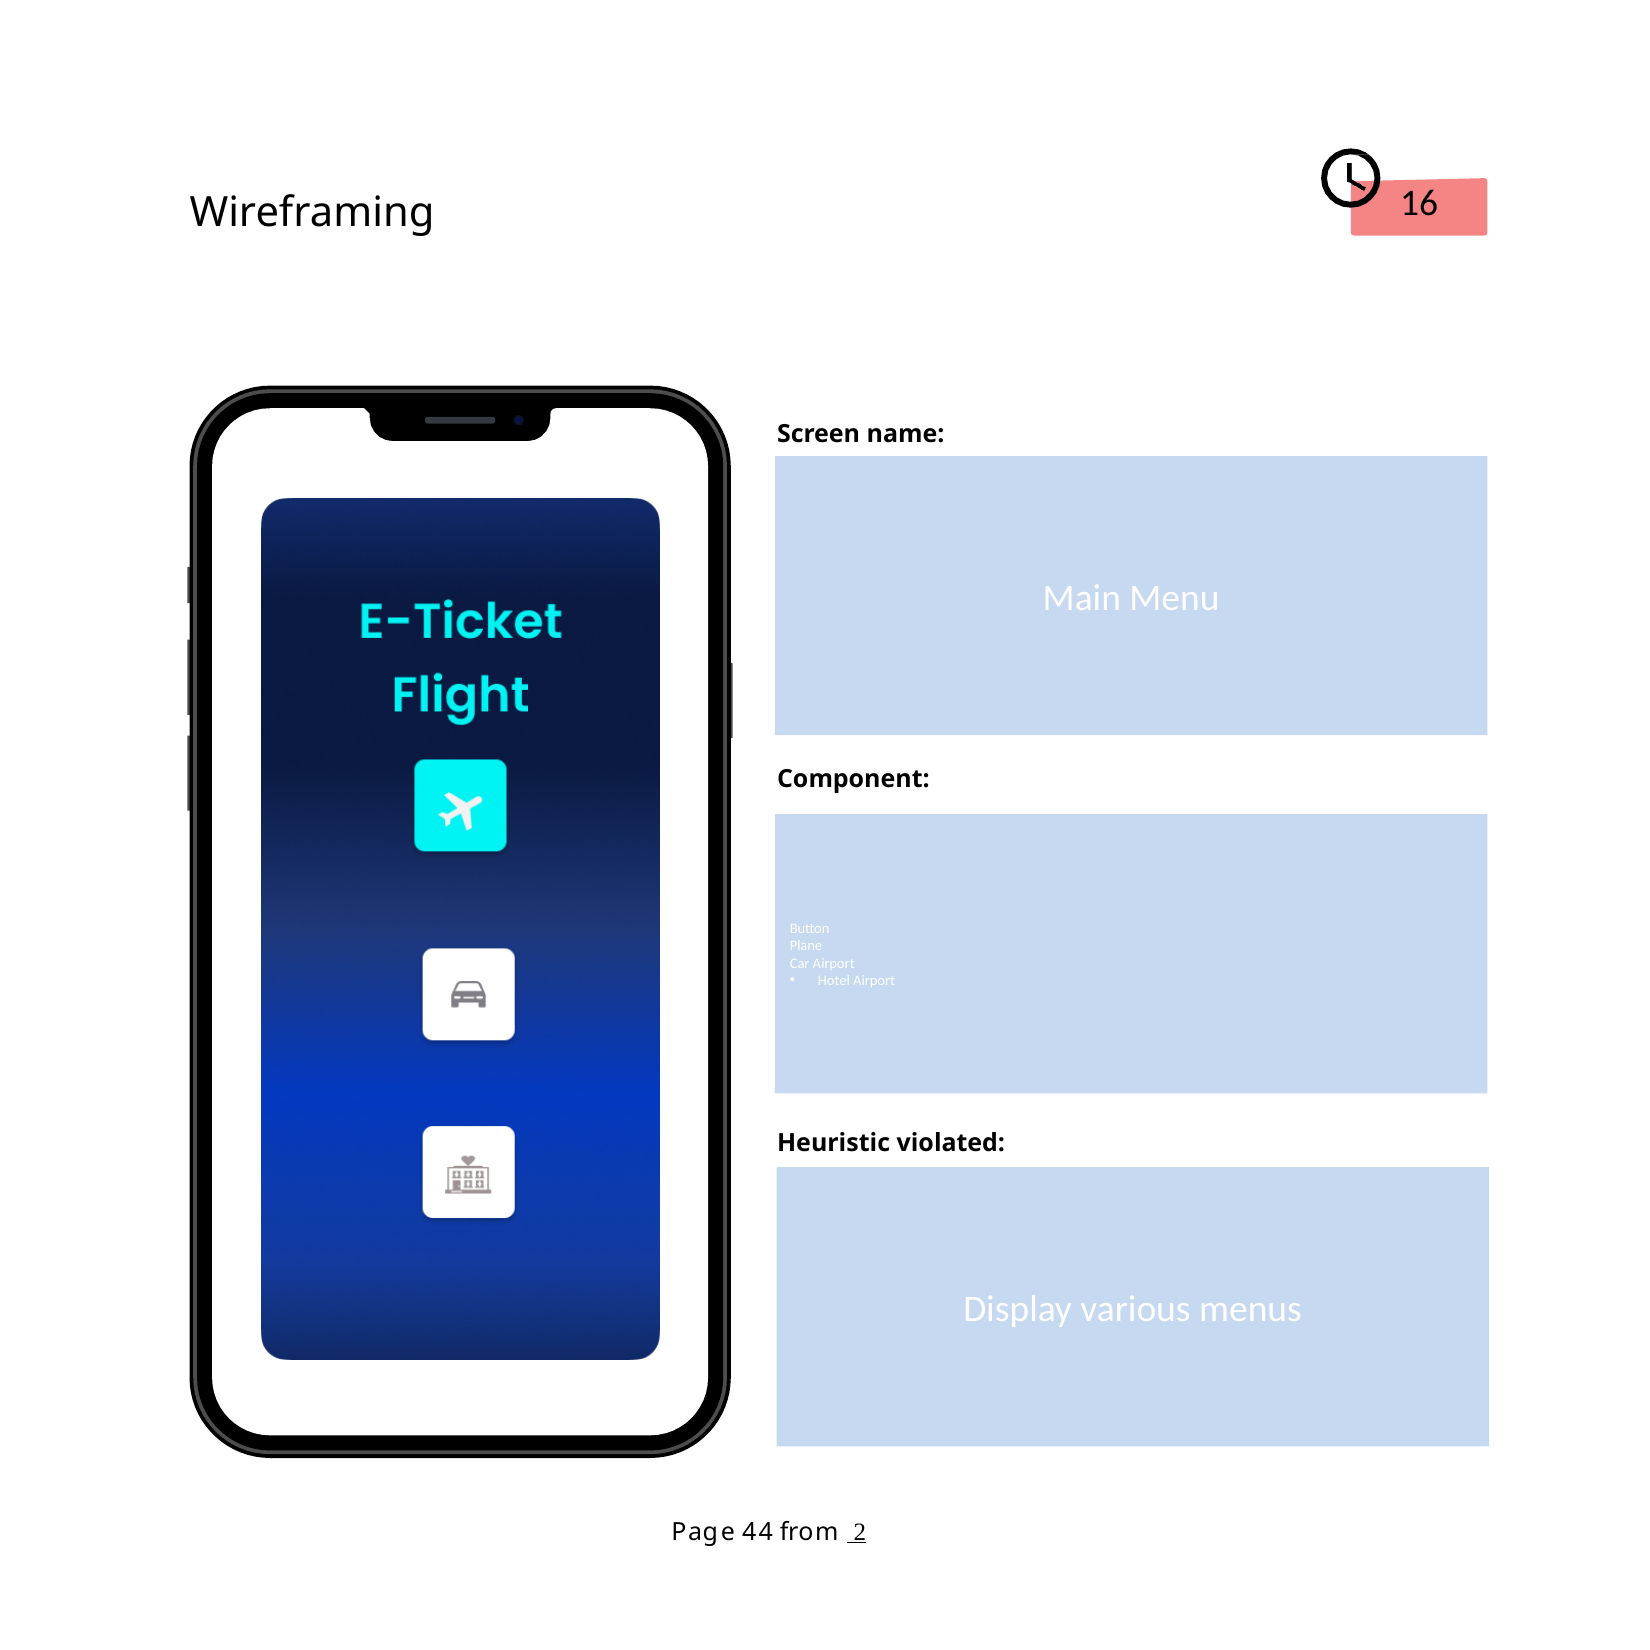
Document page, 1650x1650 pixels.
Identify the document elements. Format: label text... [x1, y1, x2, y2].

text_box Heuristic violated: [774, 1124, 1095, 1157]
text_box Display various menus [774, 1165, 1491, 1448]
text_box Main Menu [773, 454, 1490, 737]
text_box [187, 385, 733, 1459]
text_box Component: [774, 760, 1045, 793]
text_box Button Plane Car Airport Hotel Airport [773, 812, 1490, 1095]
text_box Screen name: [774, 415, 1015, 447]
title Wireframing [187, 183, 663, 385]
picture [260, 498, 660, 1361]
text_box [1320, 148, 1488, 236]
slide_number Page 44 from 2 [669, 1520, 881, 1550]
